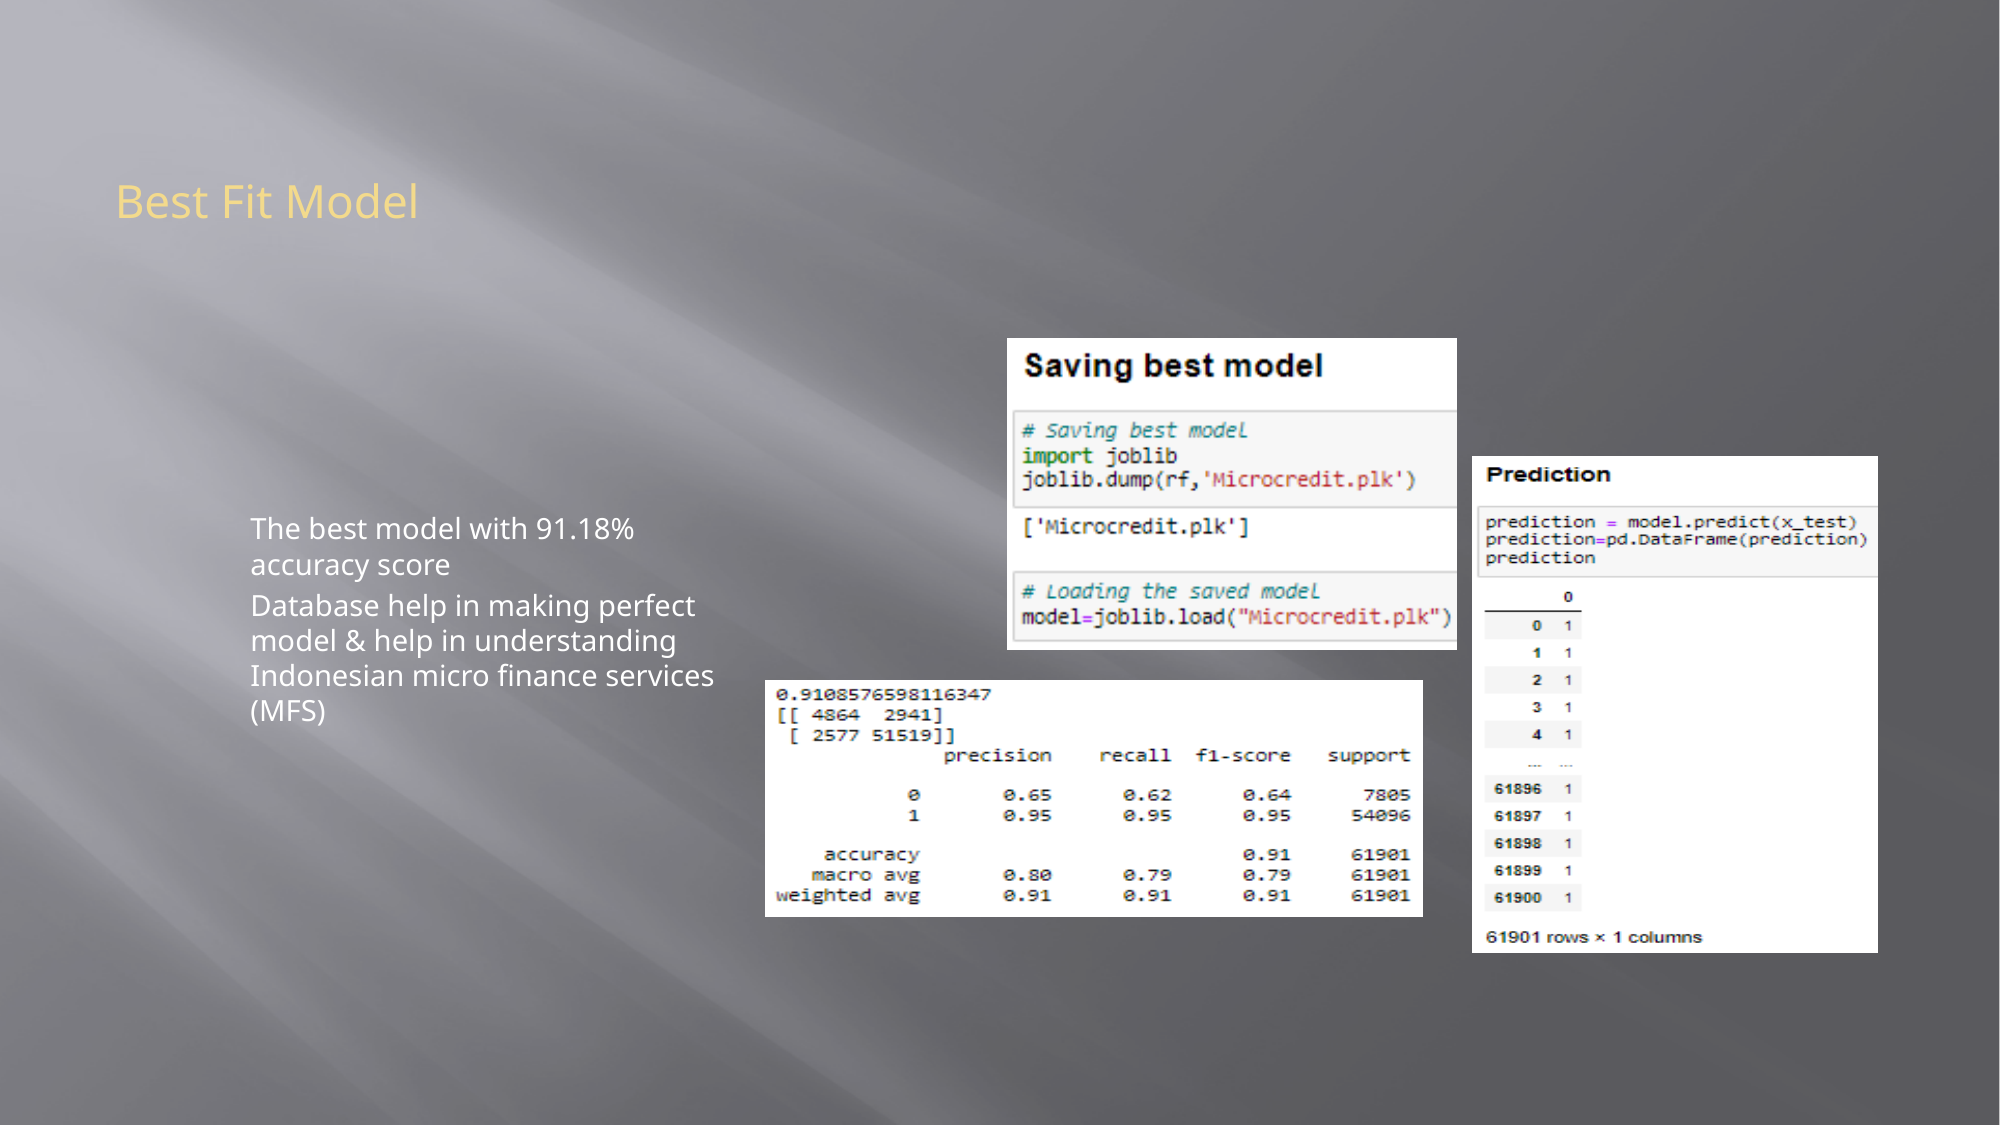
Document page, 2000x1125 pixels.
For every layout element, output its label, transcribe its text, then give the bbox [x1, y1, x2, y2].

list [1007, 337, 1457, 650]
picture [765, 680, 1424, 917]
title Best Fit Model [99, 44, 758, 236]
picture [1471, 455, 1878, 953]
list The best model with 91.18% accuracy score Database help in making perfect model & help in understanding Indonesian micro finance services (MFS) [235, 503, 739, 953]
